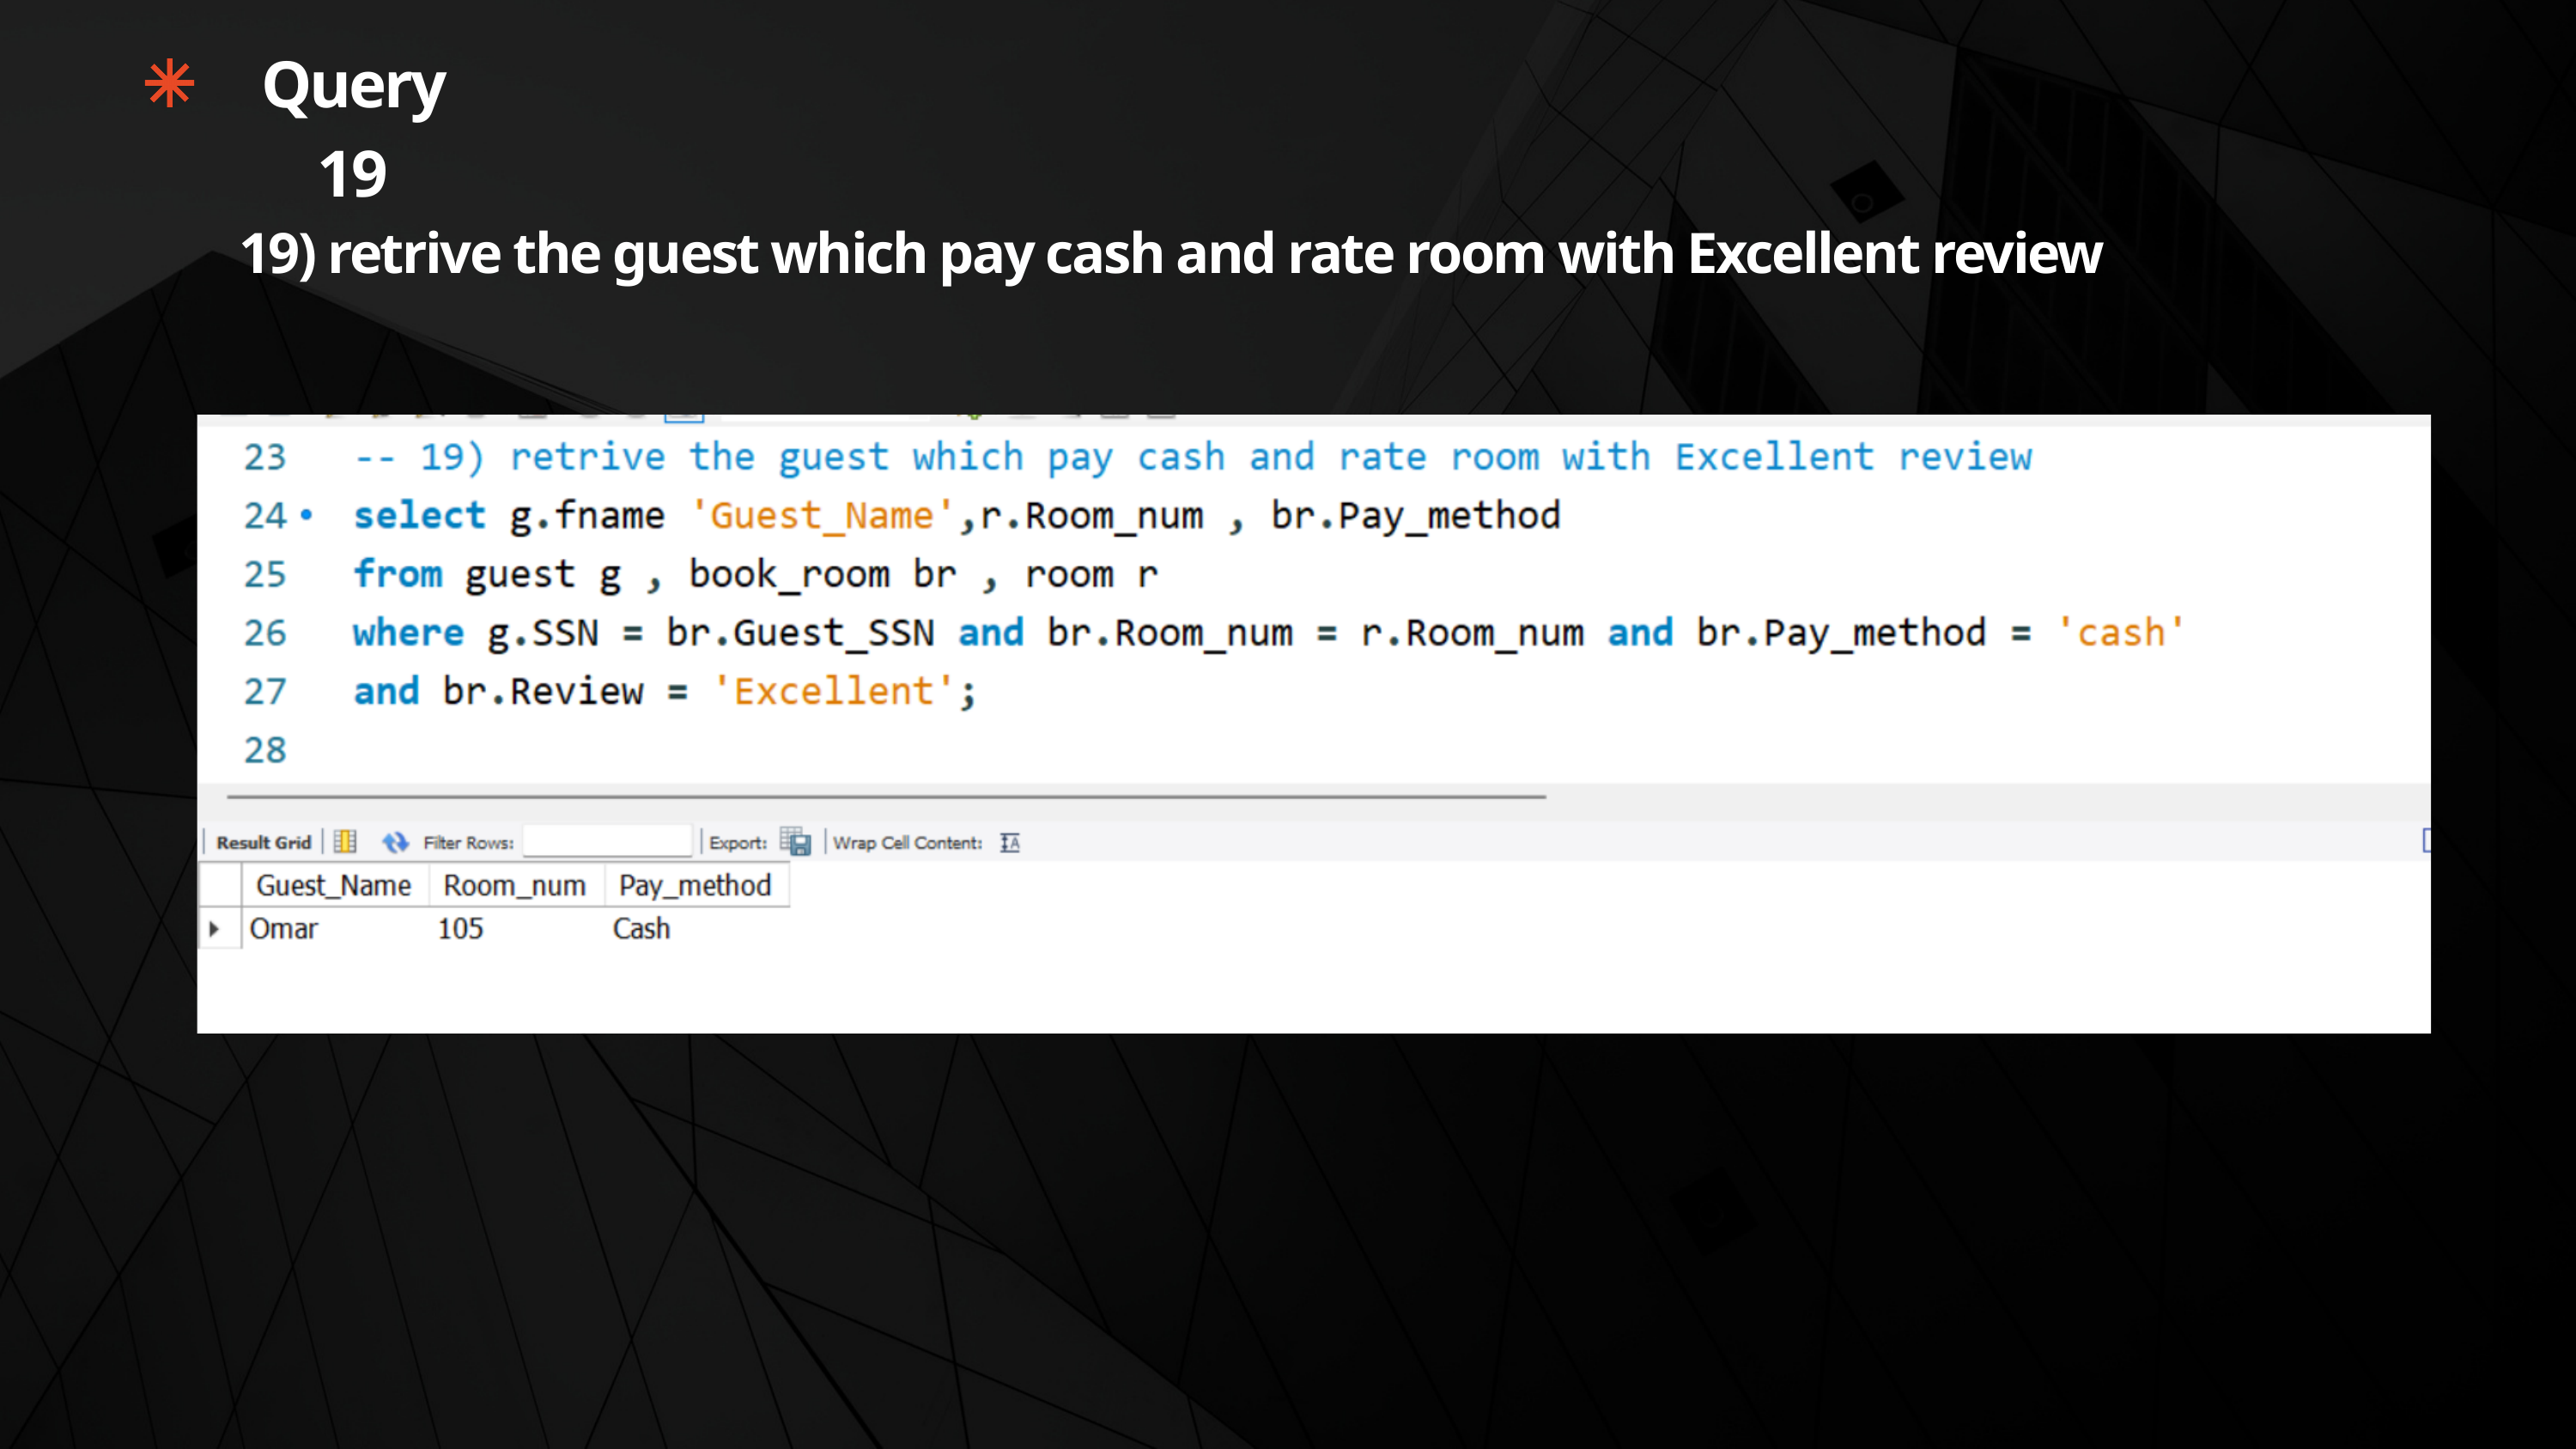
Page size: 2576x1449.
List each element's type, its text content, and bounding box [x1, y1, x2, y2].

text_box [0, 0, 2576, 1449]
text_box [144, 58, 195, 107]
text_box Query 19 [225, 30, 481, 206]
text_box [197, 415, 2432, 1034]
text_box 19) retrive the guest which pay cash and rate room with Excellent review [121, 206, 2223, 285]
